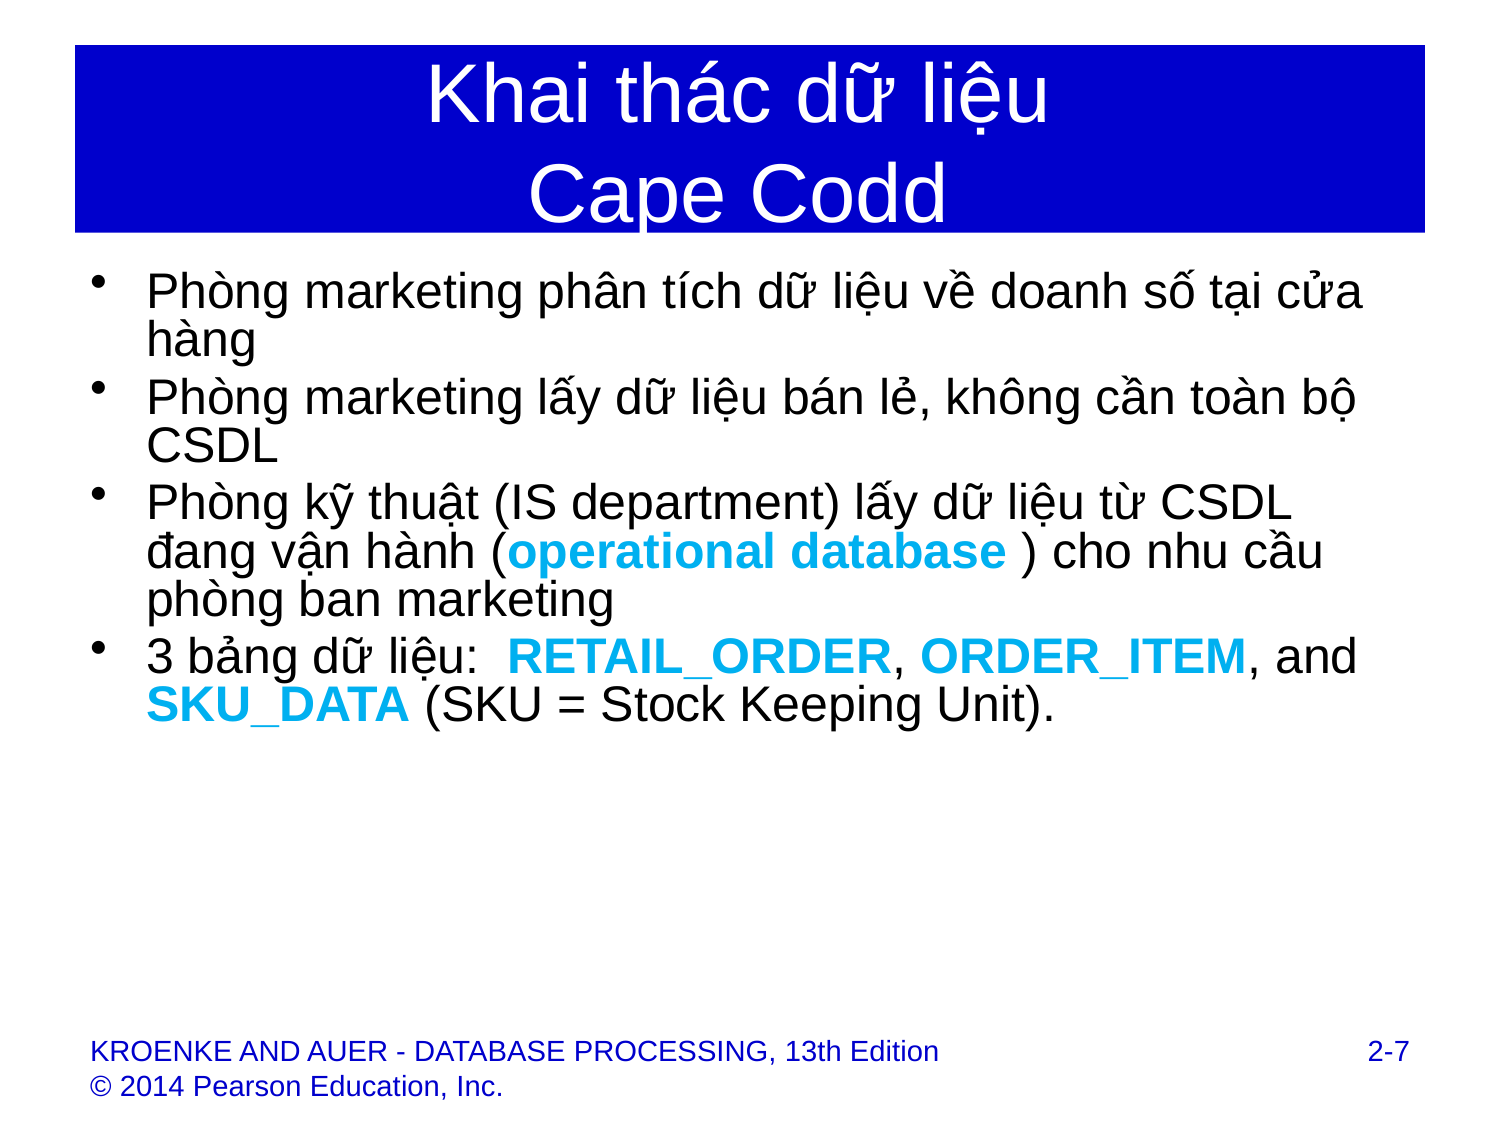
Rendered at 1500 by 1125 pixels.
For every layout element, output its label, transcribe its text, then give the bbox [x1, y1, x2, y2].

slide_number 2-7 [1249, 1024, 1426, 1103]
footer KROENKE AND AUER - DATABASE PROCESSING, 13th Edition © 2014 Pearson Education, Inc. [74, 1024, 976, 1104]
title Khai thác dữ liệu Cape Codd [74, 44, 1426, 233]
list Phòng marketing phân tích dữ liệu về doanh số tại cửa hàng Phòng marketing lấy dữ liệu bán lẻ, không cần toàn bộ CSDL Phòng kỹ thuật (IS department) lấy dữ liệu từ CSDL đang vận hành (operational database ) cho nhu cầu phòng ban marketing 3 bảng dữ liệu: RETAIL_ORDER, ORDER_ITEM, and SKU_DATA (SKU = Stock Keeping Unit). [74, 262, 1426, 1006]
